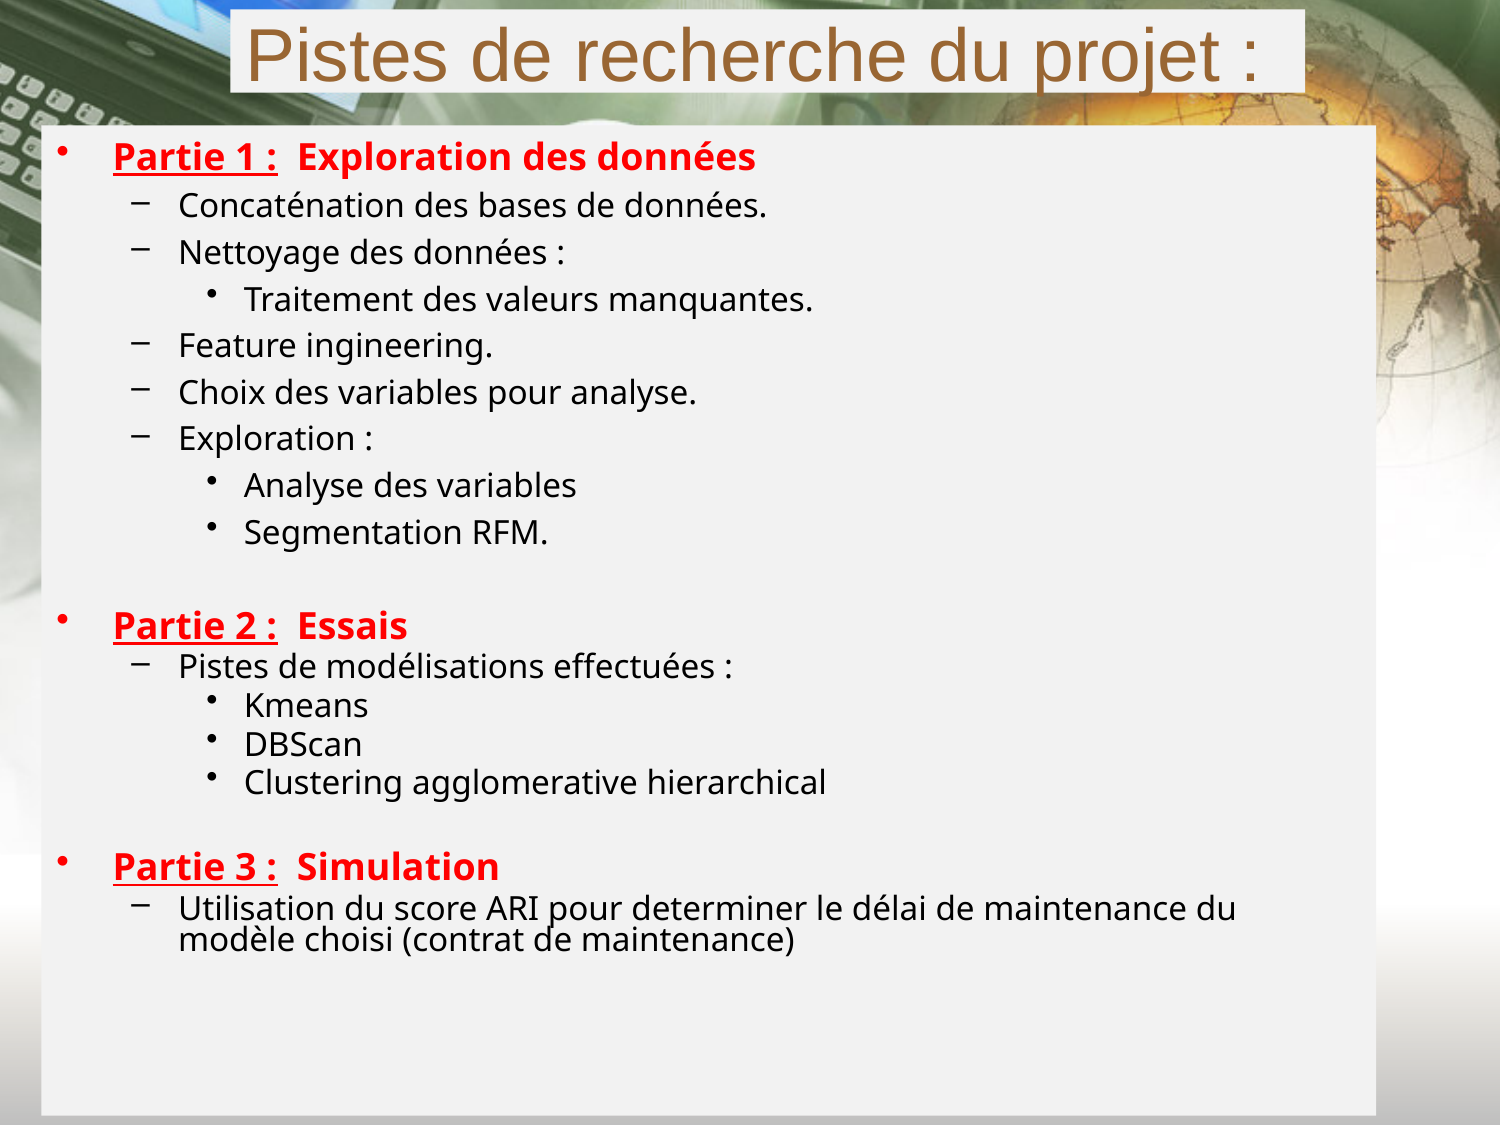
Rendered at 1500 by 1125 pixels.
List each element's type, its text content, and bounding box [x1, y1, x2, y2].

title Pistes de recherche du projet : [229, 9, 1306, 93]
picture [0, 0, 1500, 1019]
list Partie 1 : Exploration des données Concaténation des bases de données. Nettoyage des données : Traitement des valeurs manquantes. Feature ingineering. Choix des variables pour analyse. Exploration : Analyse des variables Segmentation RFM. Partie 2 : Essais Pistes de modélisations effectuées : Kmeans DBScan Clustering agglomerative hierarchical Partie 3 : Simulation Utilisation du score ARI pour determiner le délai de maintenance du modèle choisi (contrat de maintenance) [41, 125, 1377, 1116]
